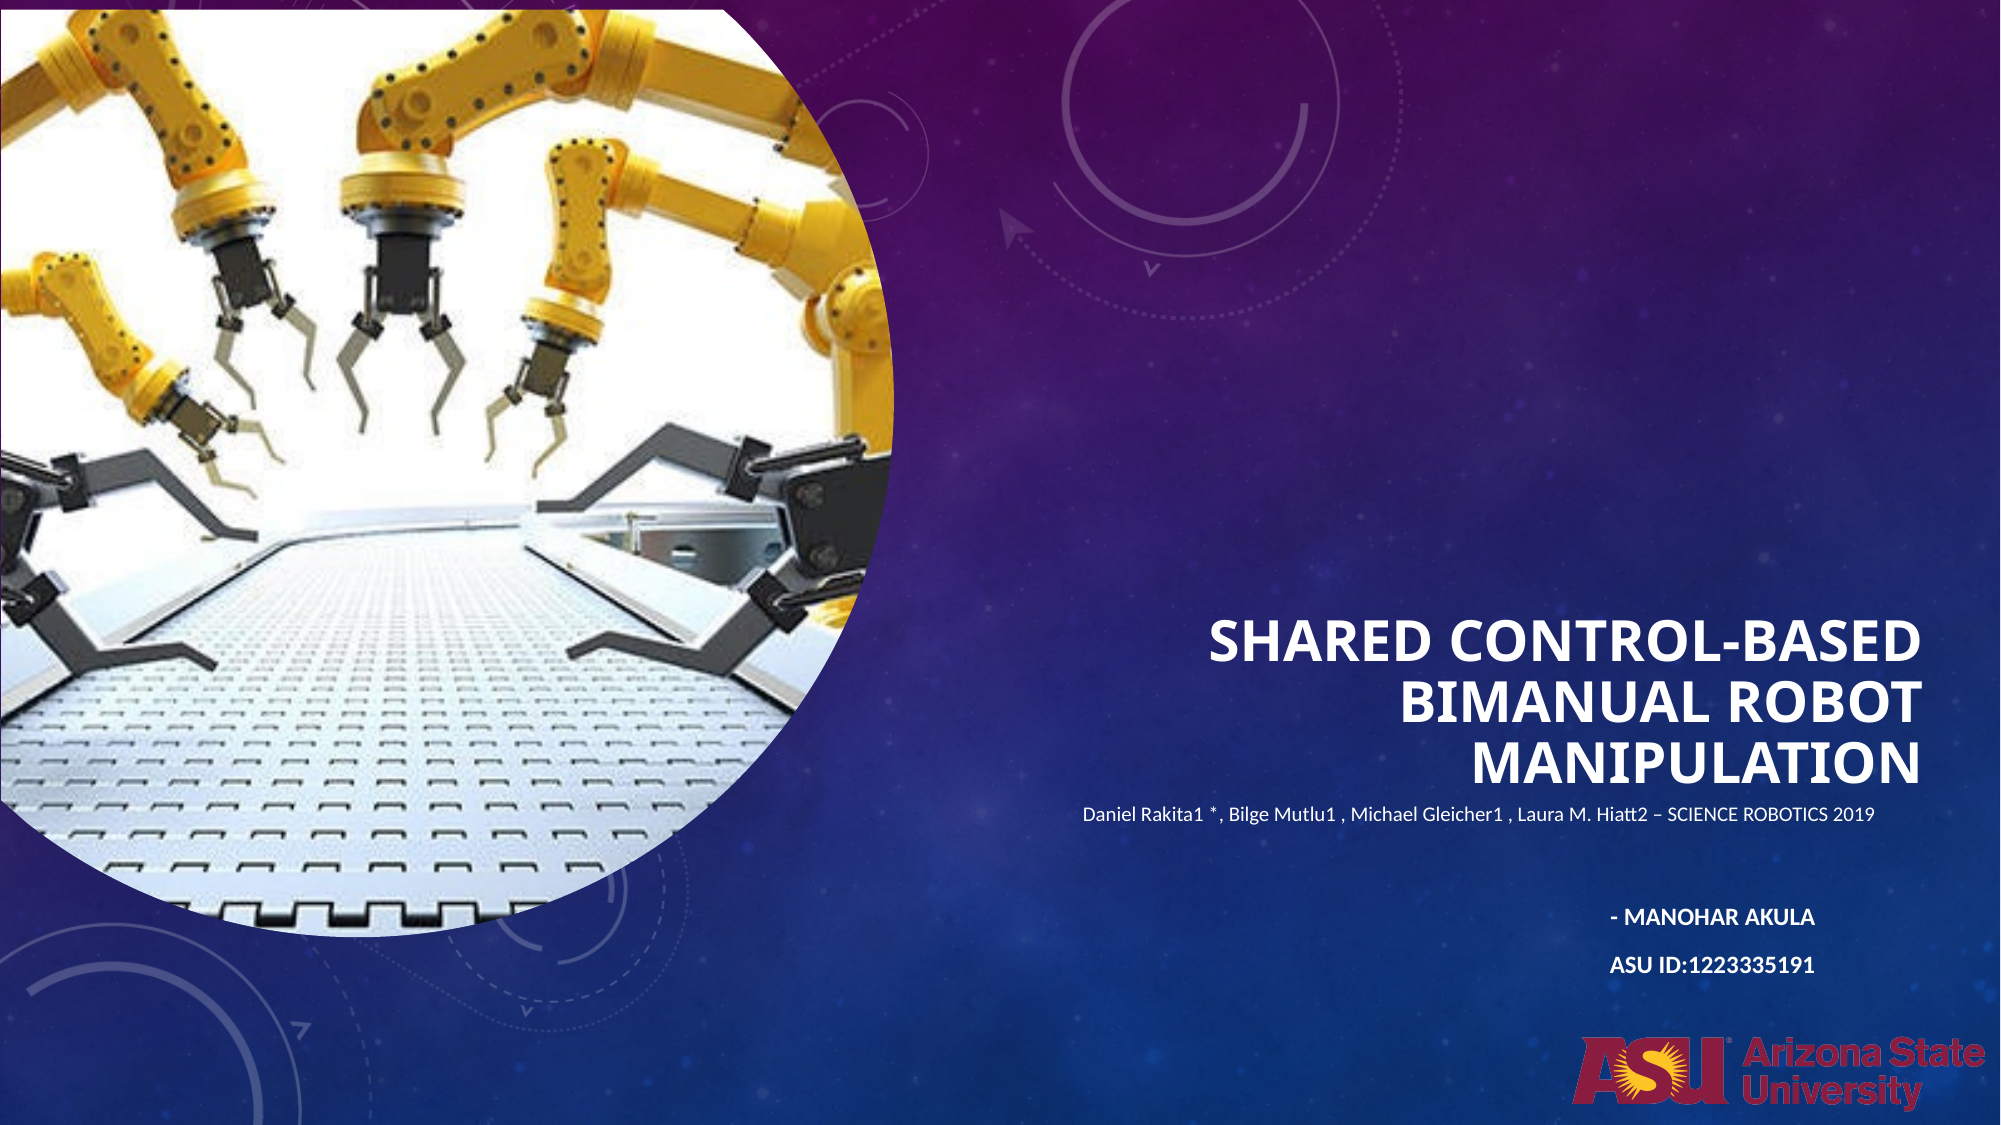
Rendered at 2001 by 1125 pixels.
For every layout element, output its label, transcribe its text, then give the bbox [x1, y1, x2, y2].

picture [0, 0, 2001, 1125]
text_box Daniel Rakita1 *, Bilge Mutlu1 , Michael Gleicher1 , Laura M. Hiatt2 – SCIENCE ROBOTICS 2019 [1068, 793, 1923, 833]
subtitle - Manohar akula Asu id:1223335191 [895, 896, 1831, 963]
title SHARED CONTROL-BASED BIMANUAL ROBOT MANIPULATION [964, 603, 1939, 872]
